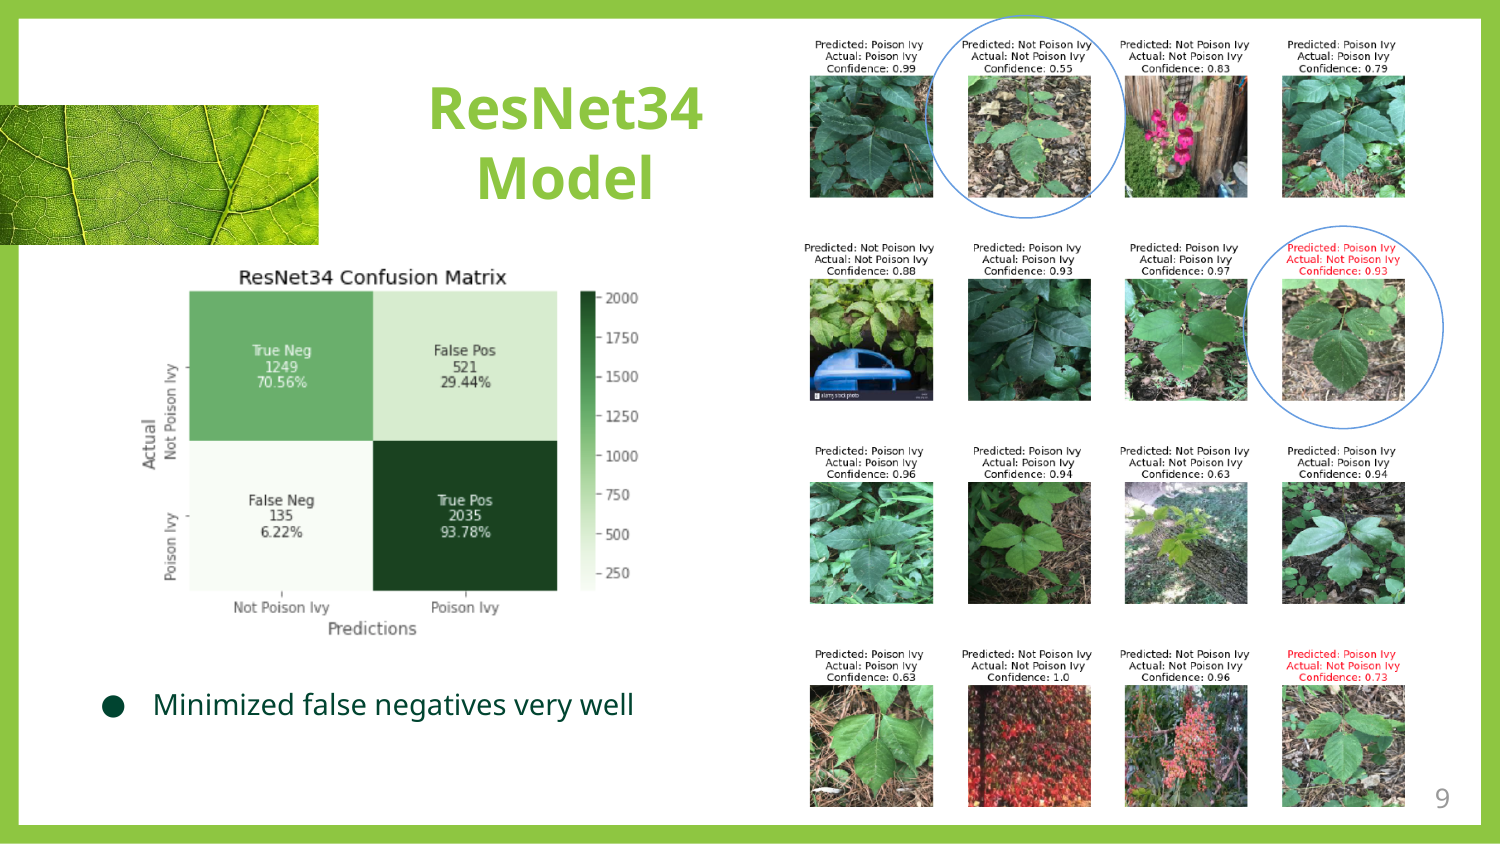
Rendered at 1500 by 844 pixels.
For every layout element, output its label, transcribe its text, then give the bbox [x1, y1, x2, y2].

text_box [972, 15, 1079, 31]
list Minimized false negatives very well [62, 671, 754, 767]
picture [100, 255, 717, 659]
title ResNet34 Model [325, 107, 792, 227]
picture [0, 105, 319, 245]
text_box [1418, 260, 1444, 395]
slide_number ‹#› [1391, 766, 1466, 832]
picture [798, 32, 1415, 819]
